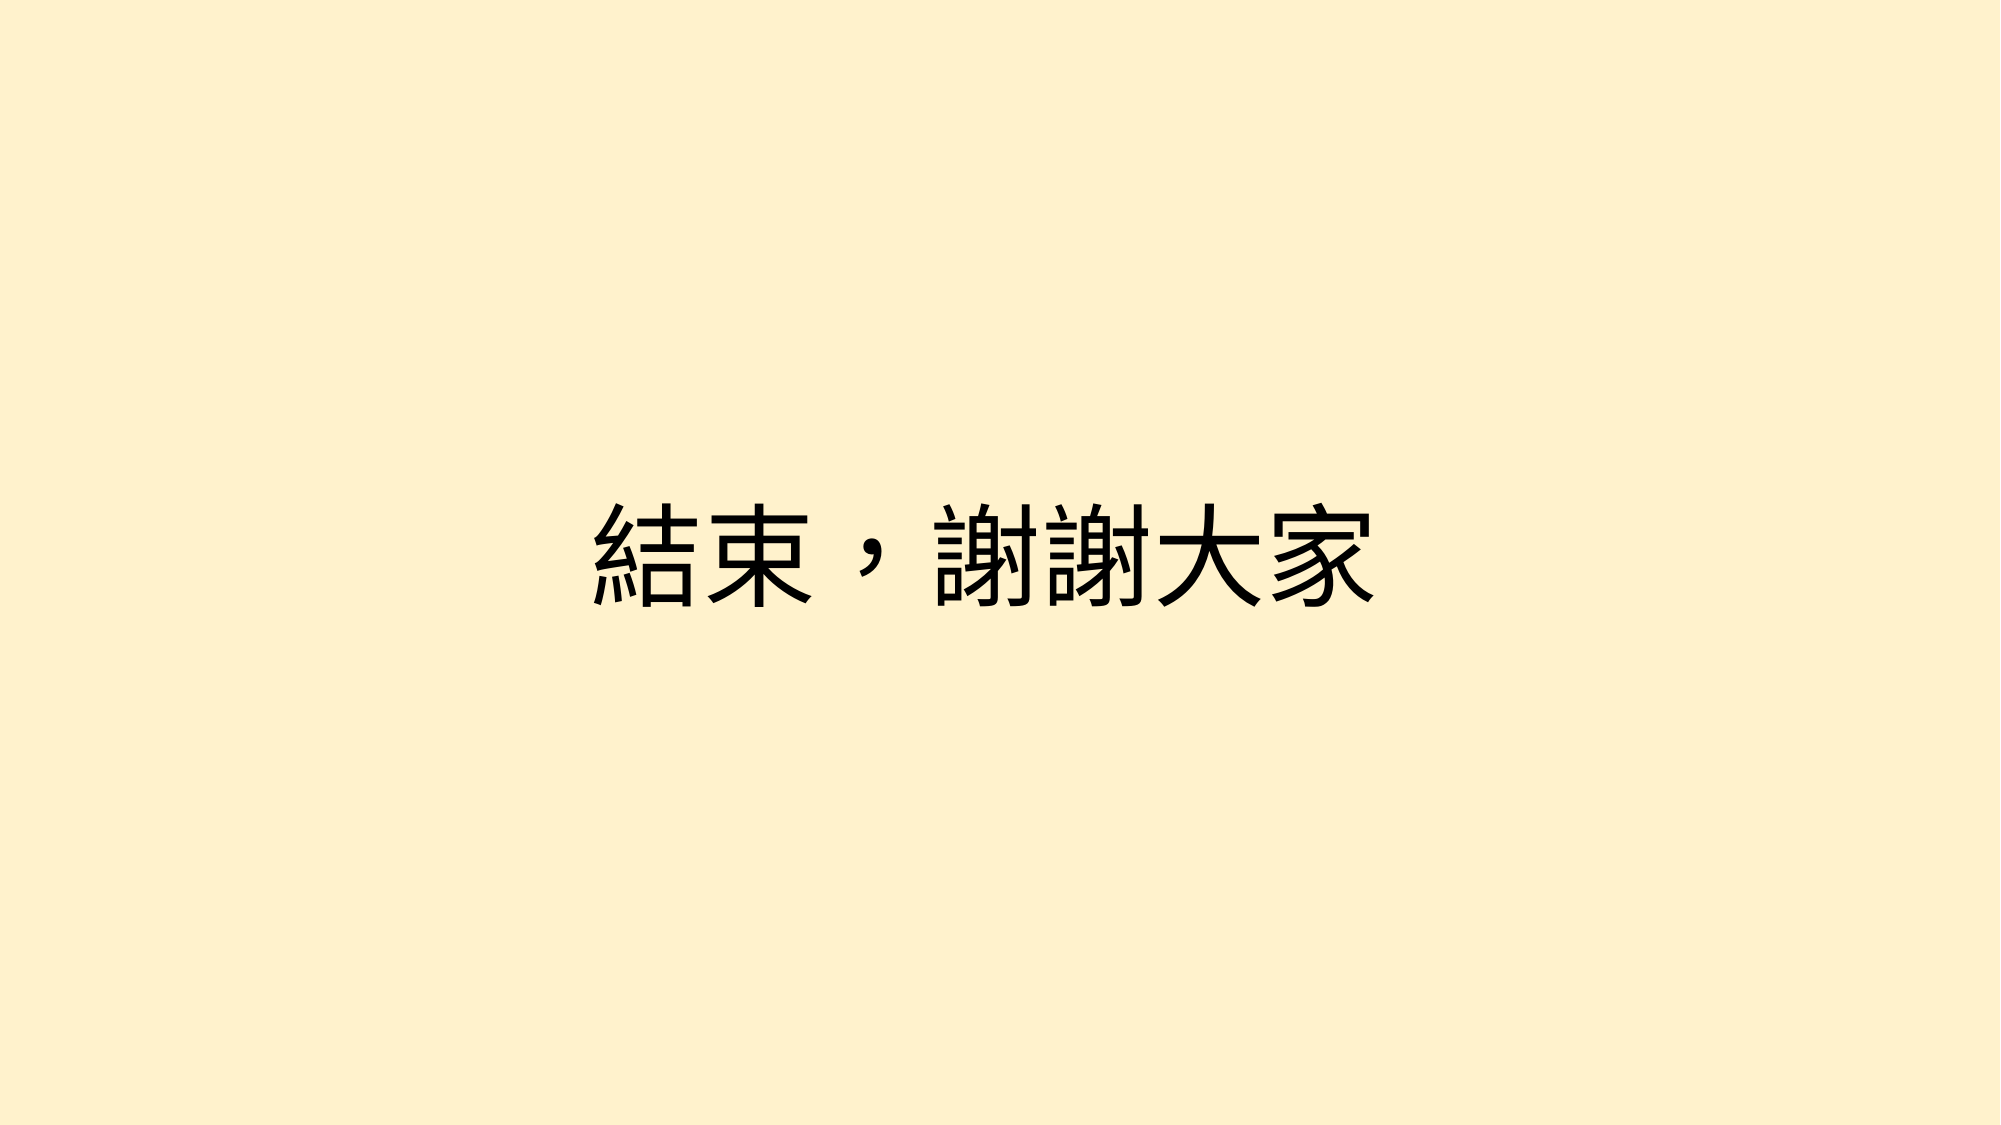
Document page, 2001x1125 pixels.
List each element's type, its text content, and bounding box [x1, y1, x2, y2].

title 結束，謝謝大家 [575, 453, 1425, 672]
